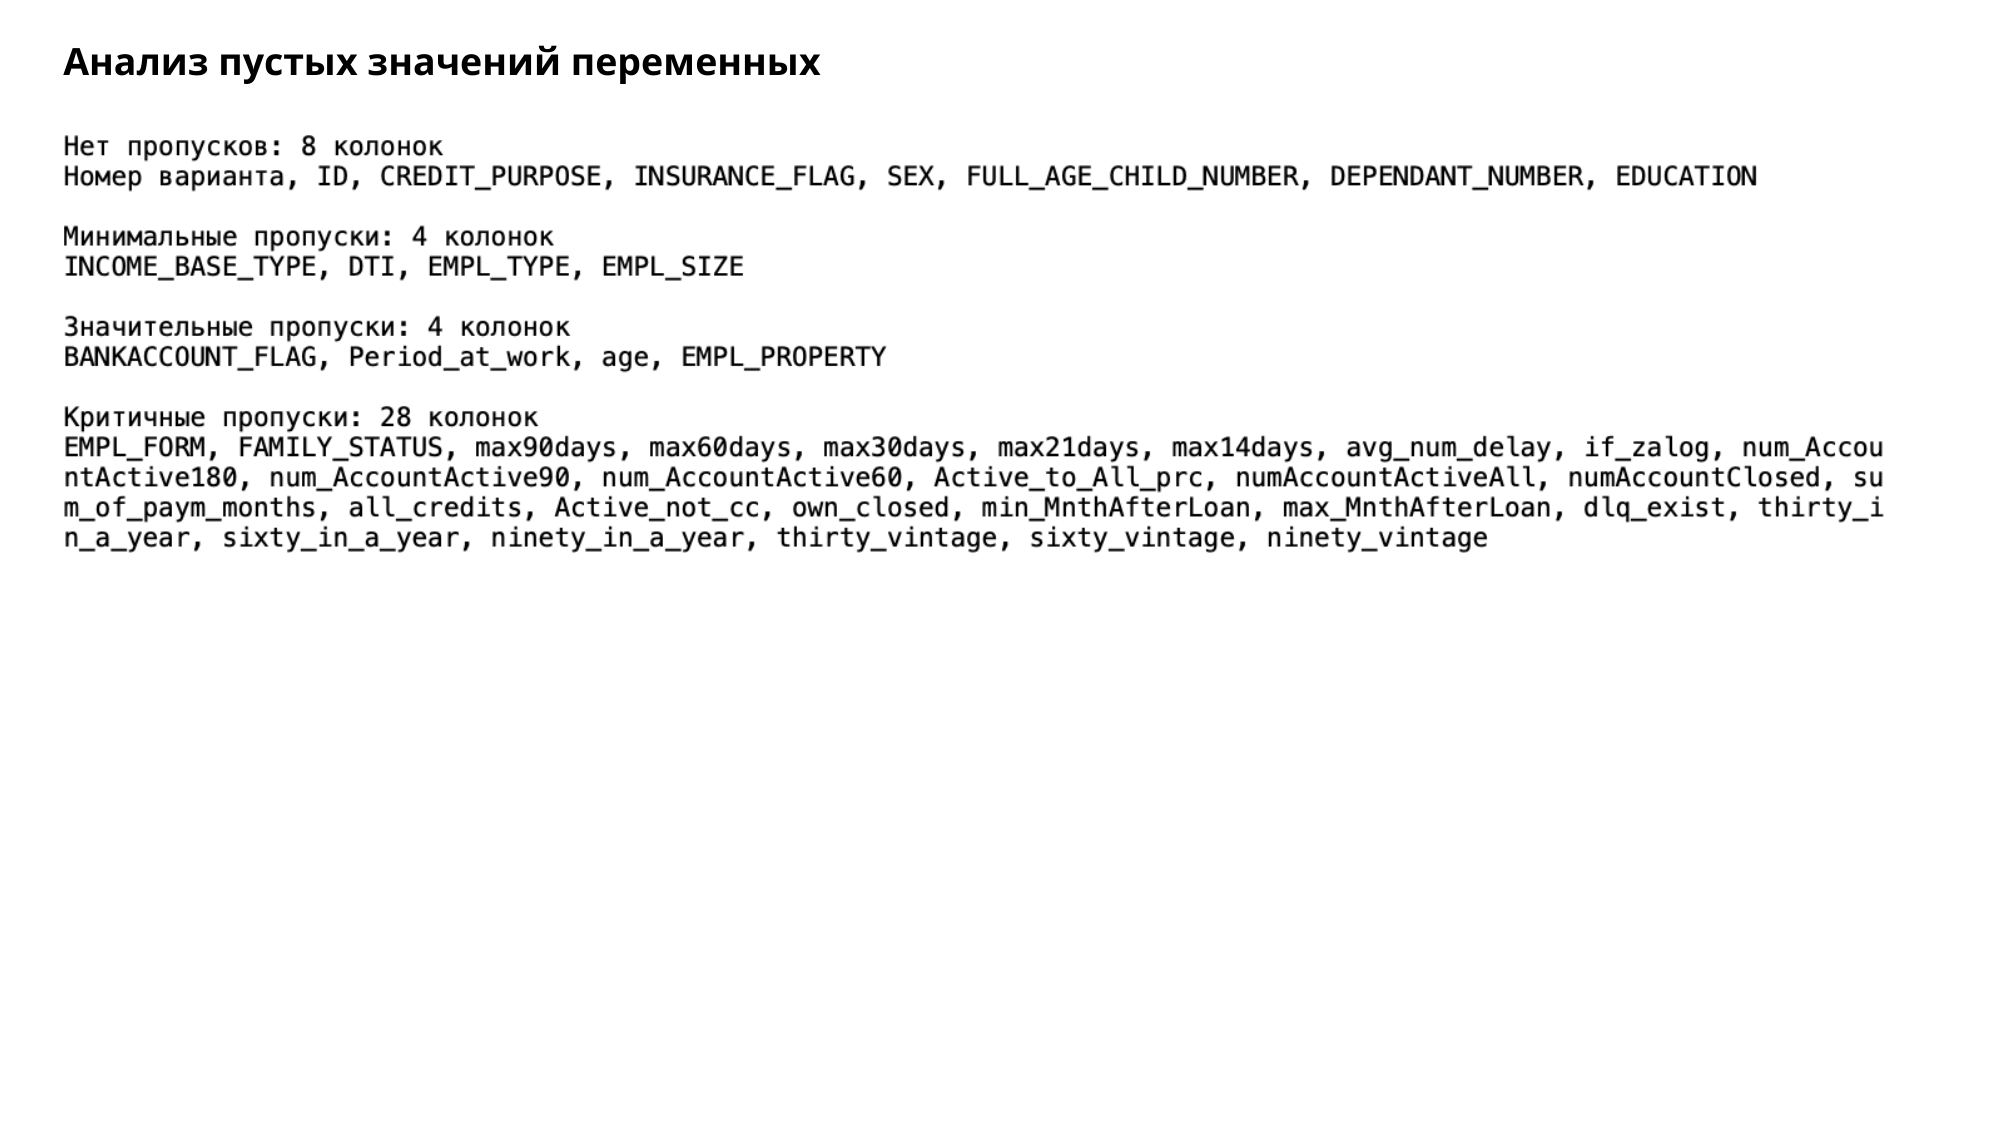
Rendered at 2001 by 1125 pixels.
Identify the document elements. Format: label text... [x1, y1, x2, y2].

text_box Анализ пустых значений переменных [48, 37, 911, 90]
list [47, 123, 1895, 563]
